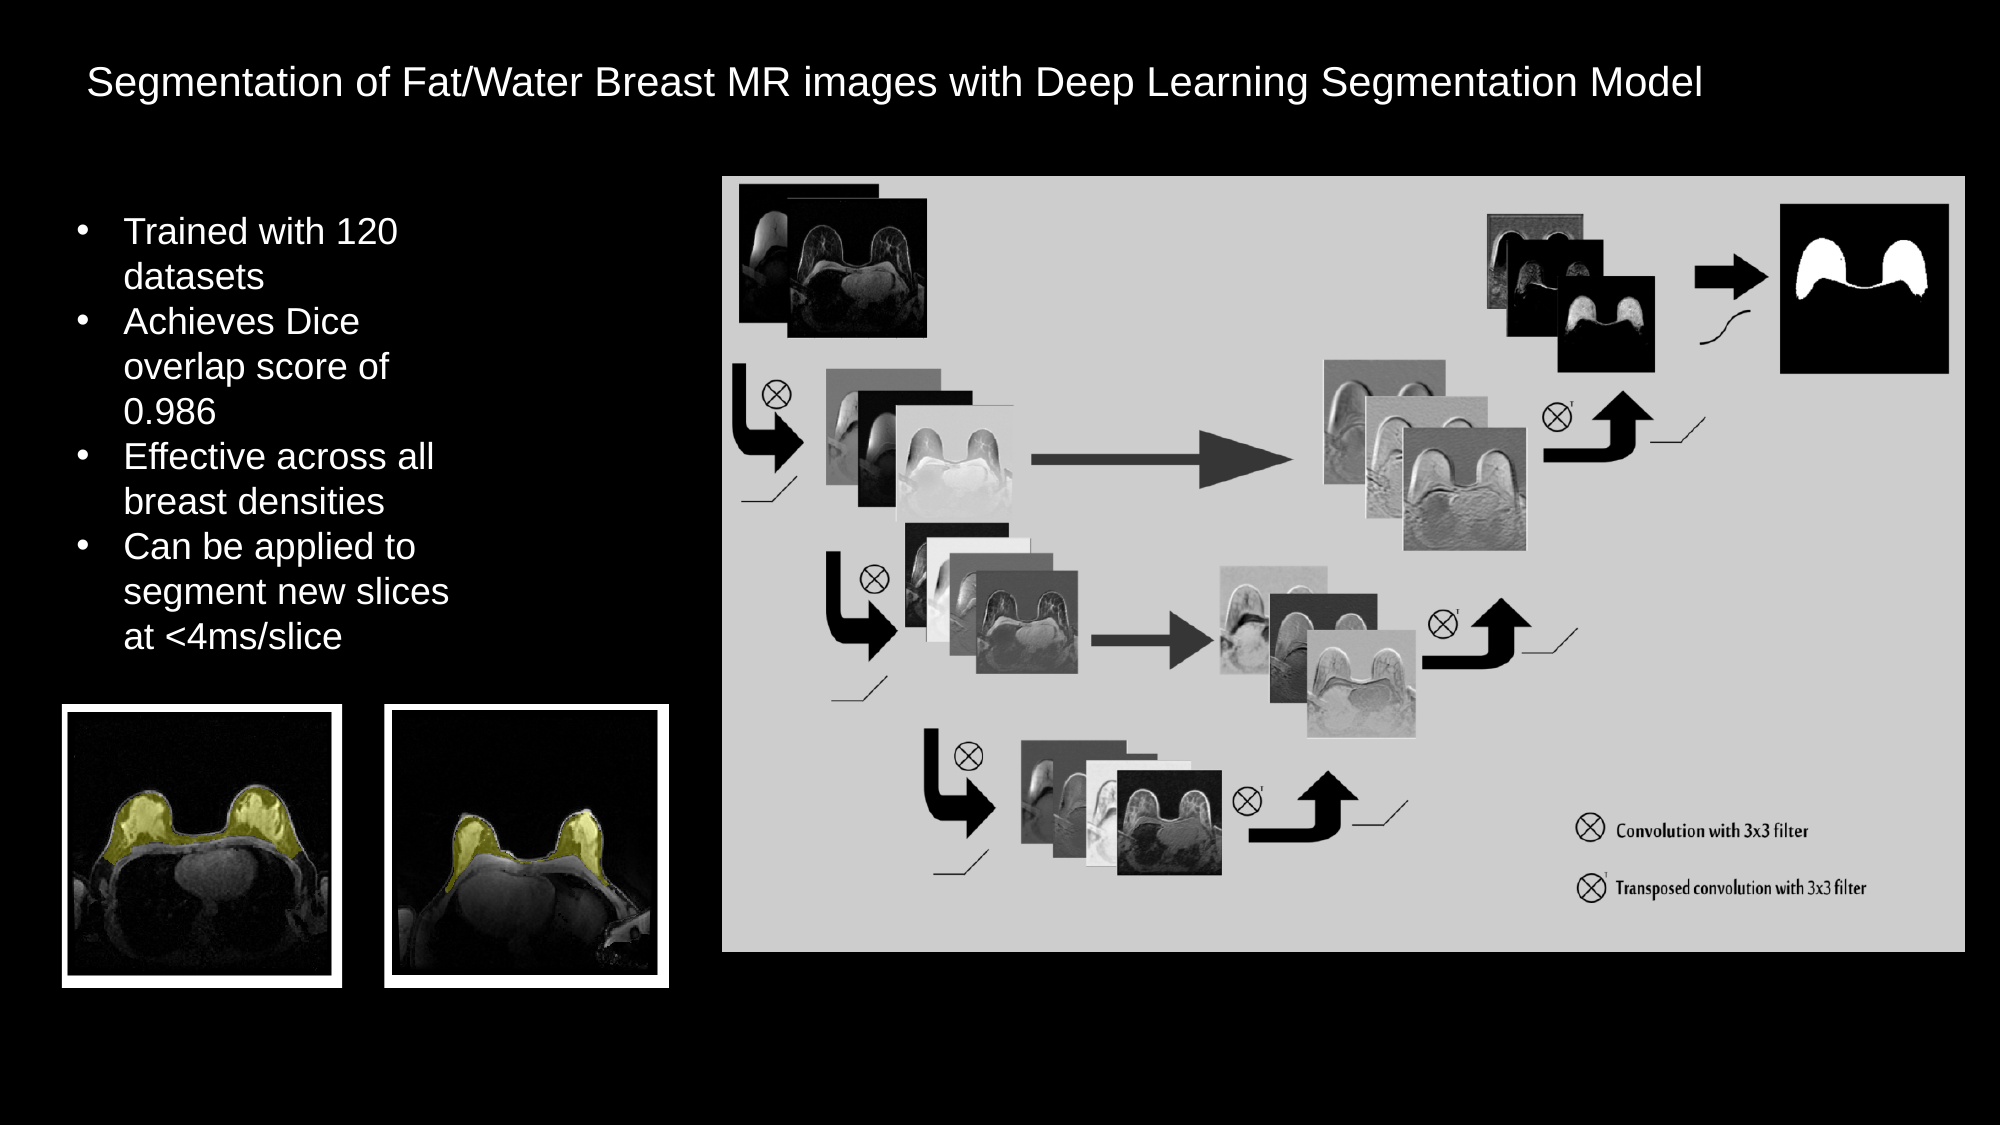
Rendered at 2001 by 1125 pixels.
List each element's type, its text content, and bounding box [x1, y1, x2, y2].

text_box Segmentation of Fat/Water Breast MR images with Deep Learning Segmentation Model [71, 47, 1855, 113]
text_box Trained with 120 datasets Achieves Dice overlap score of 0.986 Effective across all breast densities Can be applied to segment new slices at <4ms/slice [61, 199, 468, 665]
picture [61, 704, 343, 988]
picture [384, 704, 669, 988]
picture [722, 176, 1965, 952]
